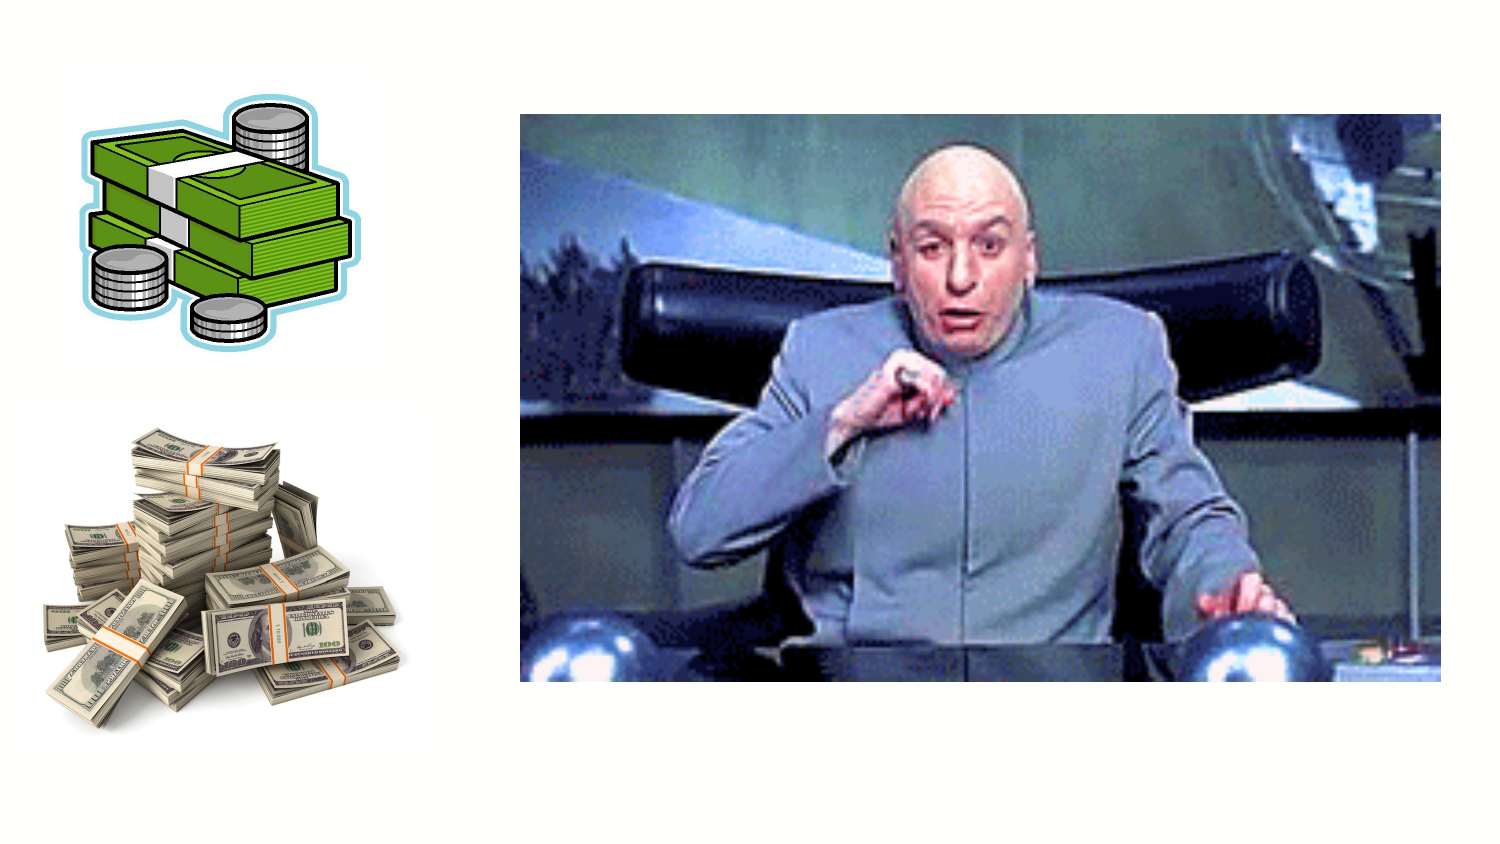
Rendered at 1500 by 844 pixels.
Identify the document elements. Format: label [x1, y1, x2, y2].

picture [20, 409, 421, 753]
picture [520, 114, 1441, 682]
picture [62, 76, 379, 365]
